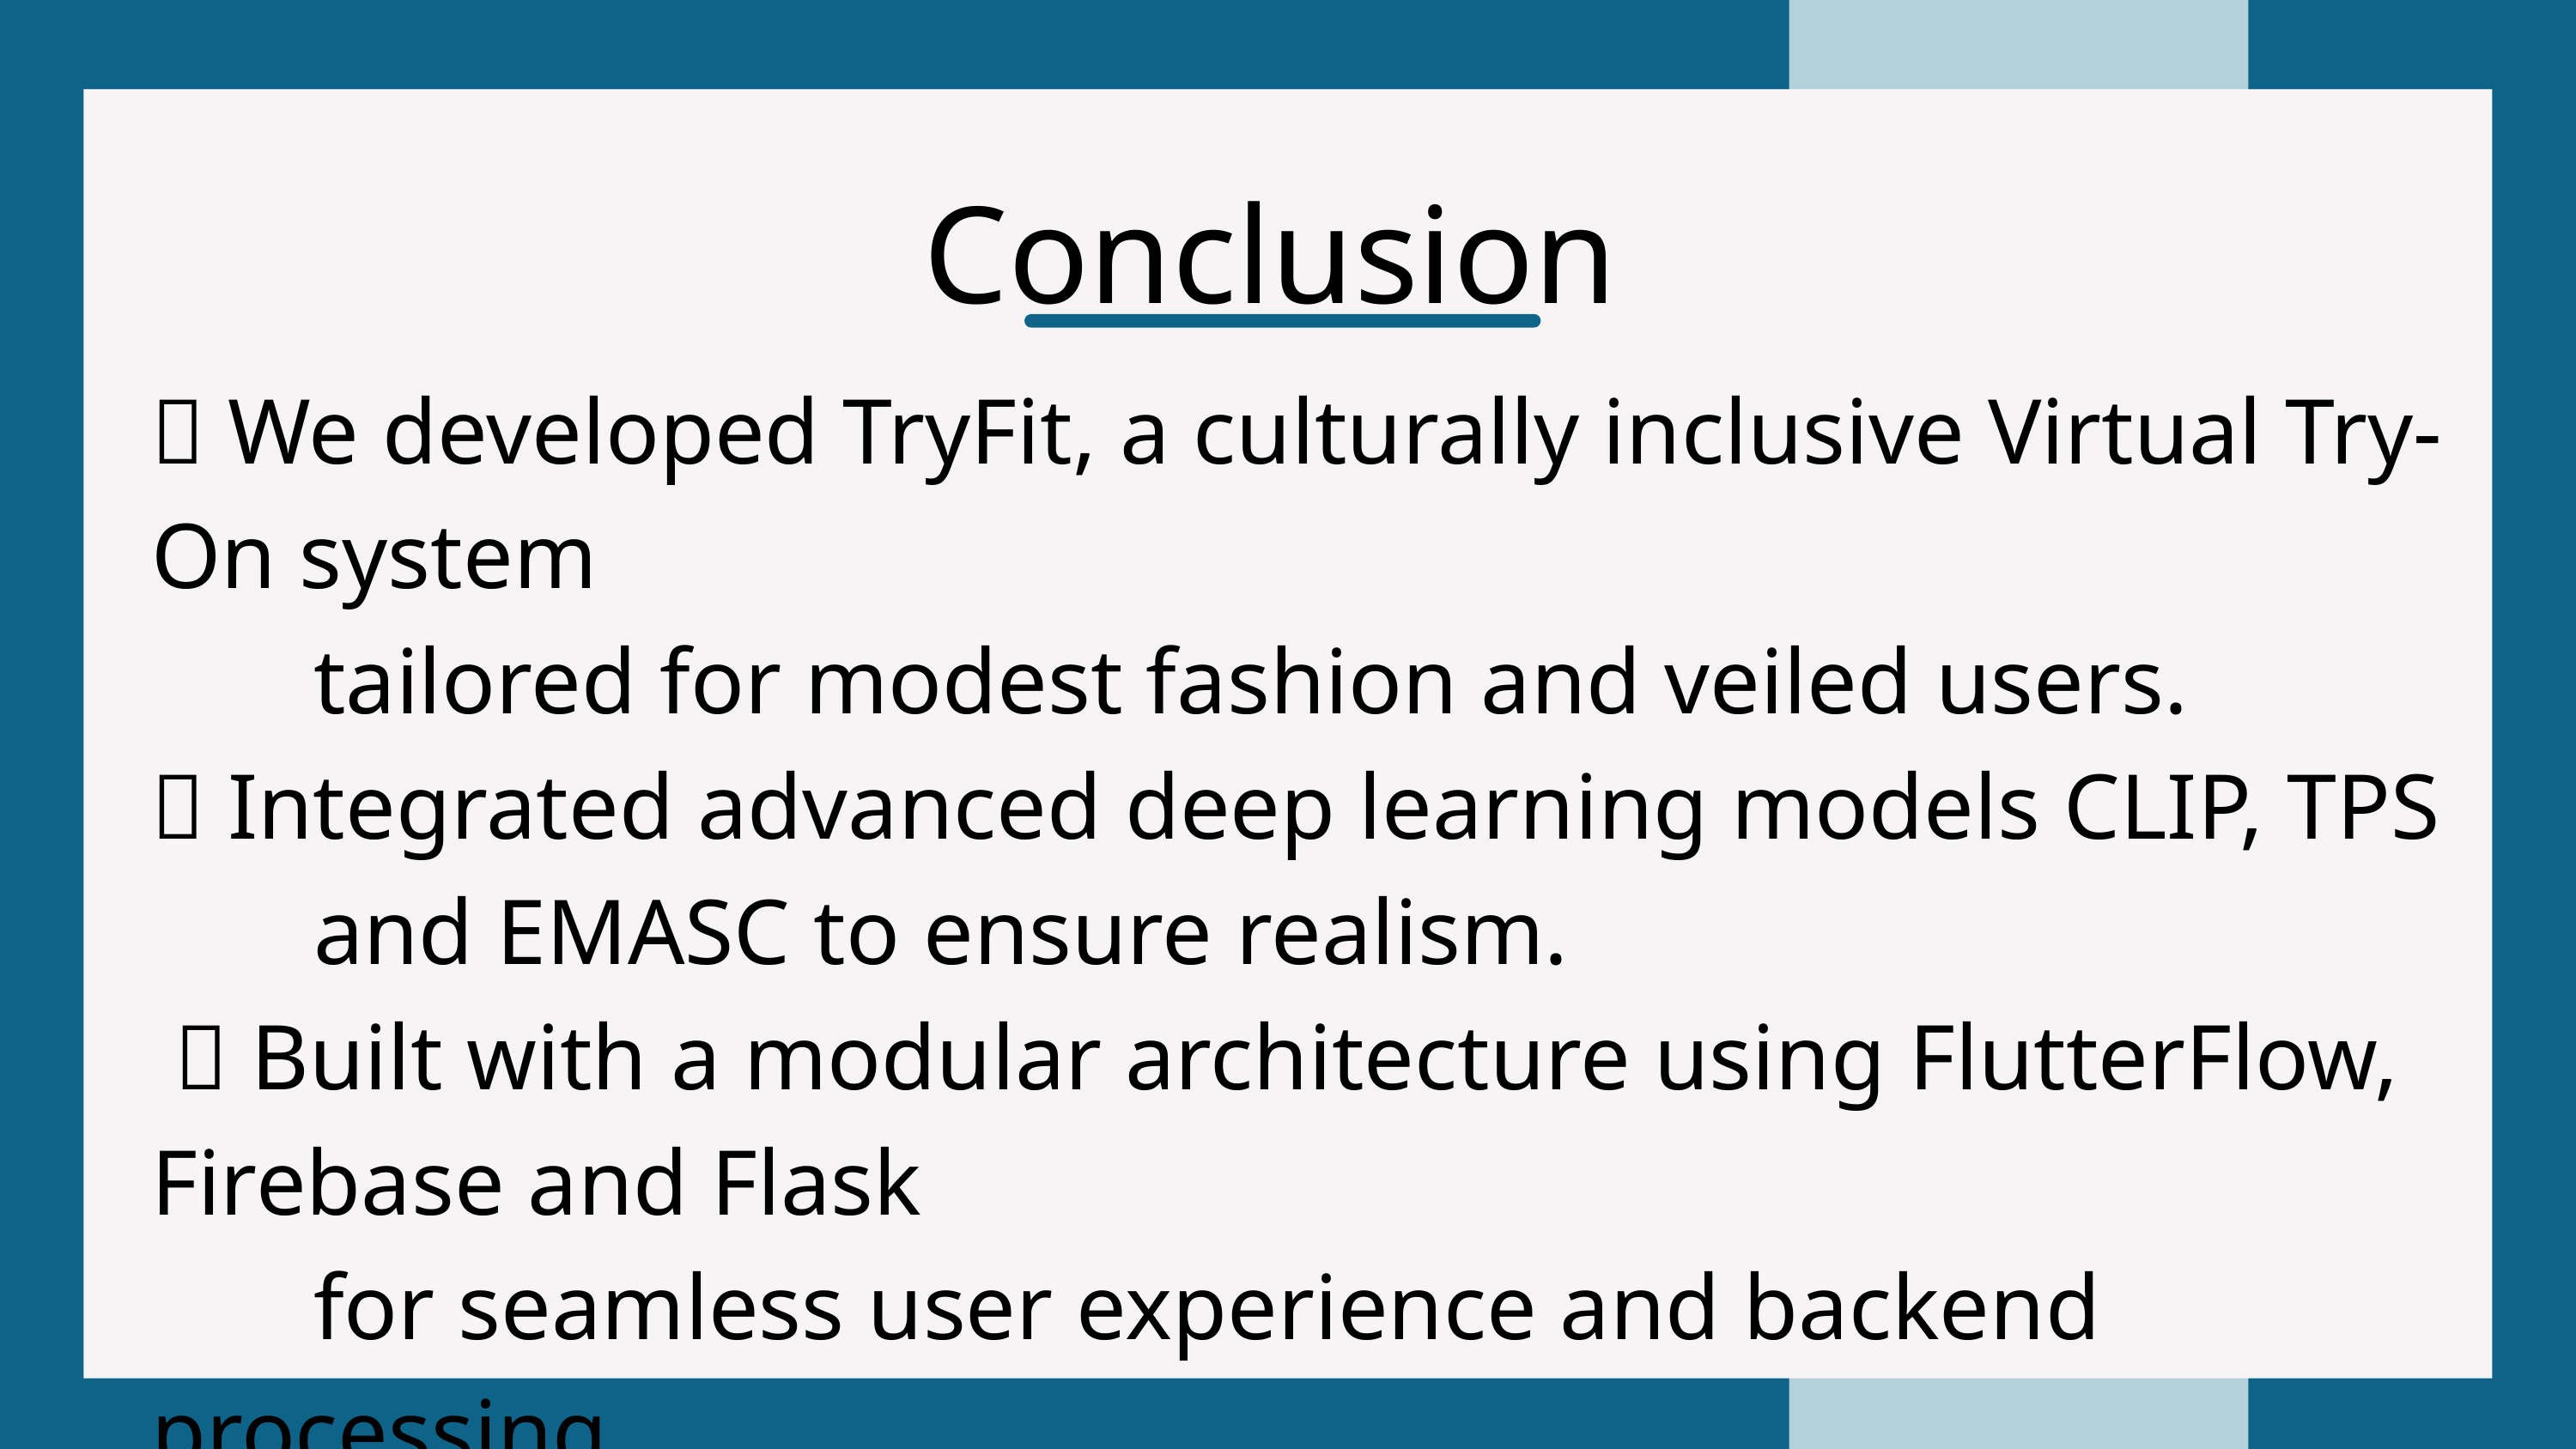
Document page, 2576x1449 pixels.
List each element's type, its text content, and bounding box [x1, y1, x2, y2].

text_box ✅ We developed TryFit, a culturally inclusive Virtual Try-On system tailored for modest fashion and veiled users. 🧠 Integrated advanced deep learning models CLIP, TPS and EMASC to ensure realism. 📱 Built with a modular architecture using FlutterFlow, Firebase and Flask for seamless user experience and backend processing. 👗 Supports upper, lower, full-body garments — including hijabs — with high-quality try-on results. [150, 356, 2458, 1449]
text_box [1789, 0, 2249, 88]
text_box [83, 88, 2493, 1379]
text_box Conclusion [561, 142, 2015, 330]
